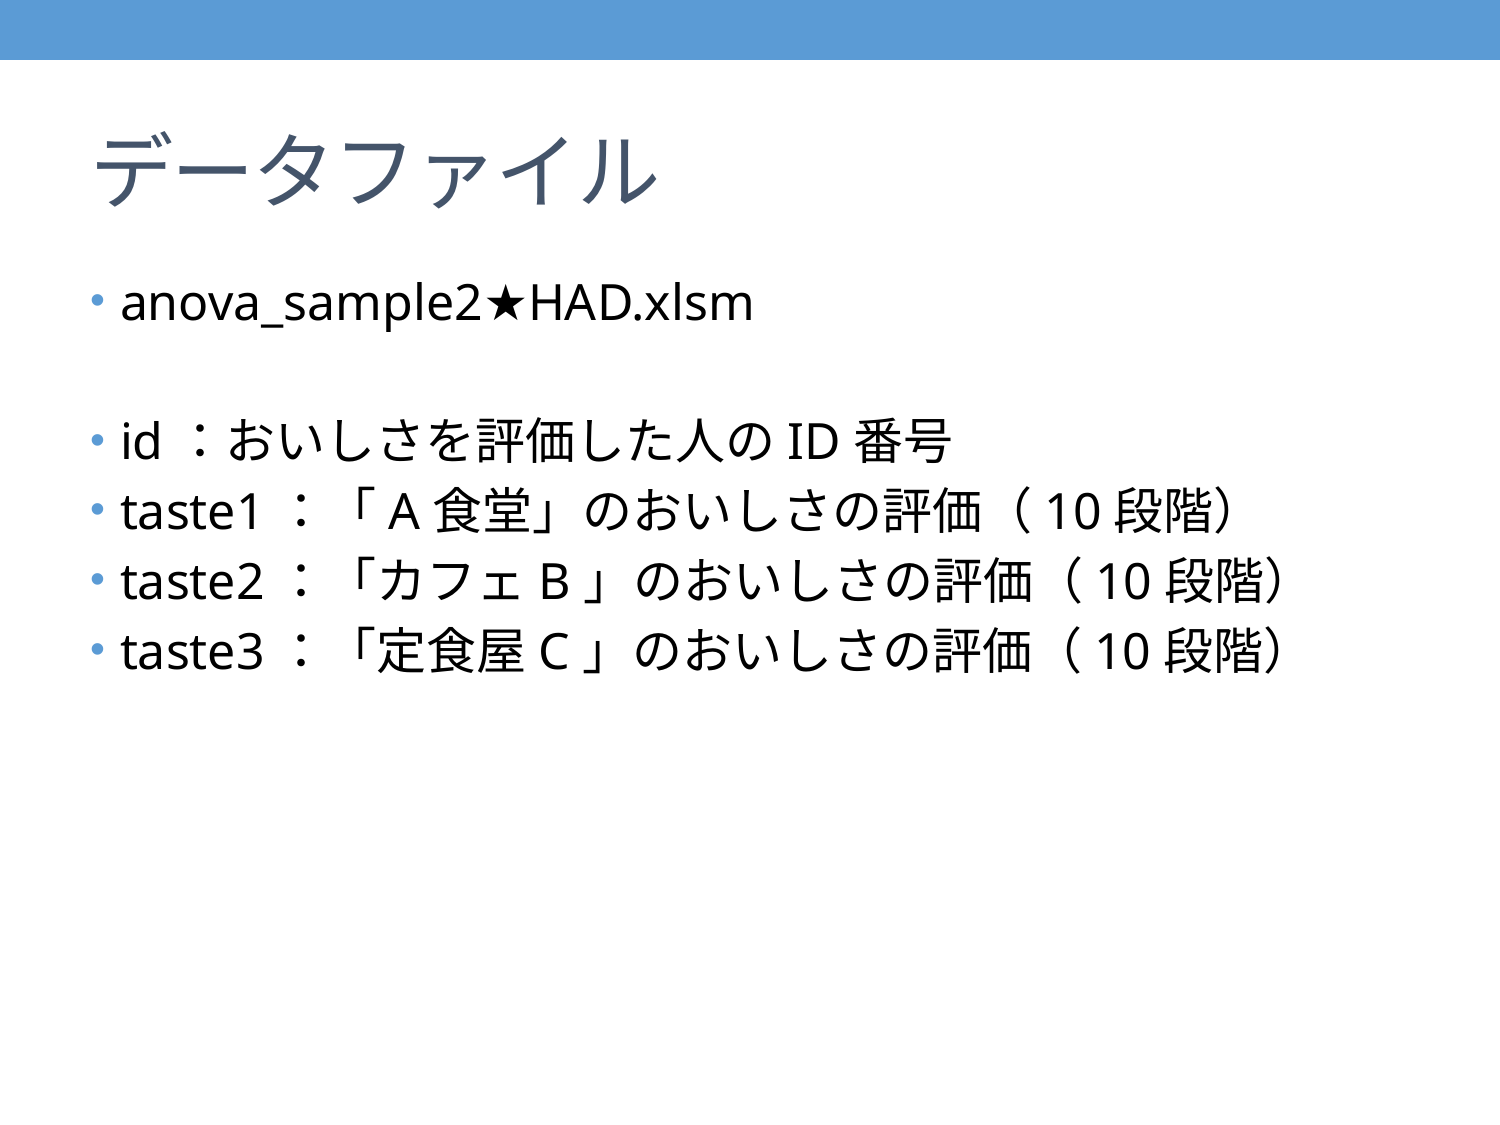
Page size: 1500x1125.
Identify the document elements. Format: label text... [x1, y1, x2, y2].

list anova_sample2★HAD.xlsm id：おいしさを評価した人のID番号 taste1：「A食堂」のおいしさの評価（10段階） taste2：「カフェB」のおいしさの評価（10段階） taste3：「定食屋C」のおいしさの評価（10段階） [75, 262, 1425, 1063]
title データファイル [75, 87, 1425, 250]
